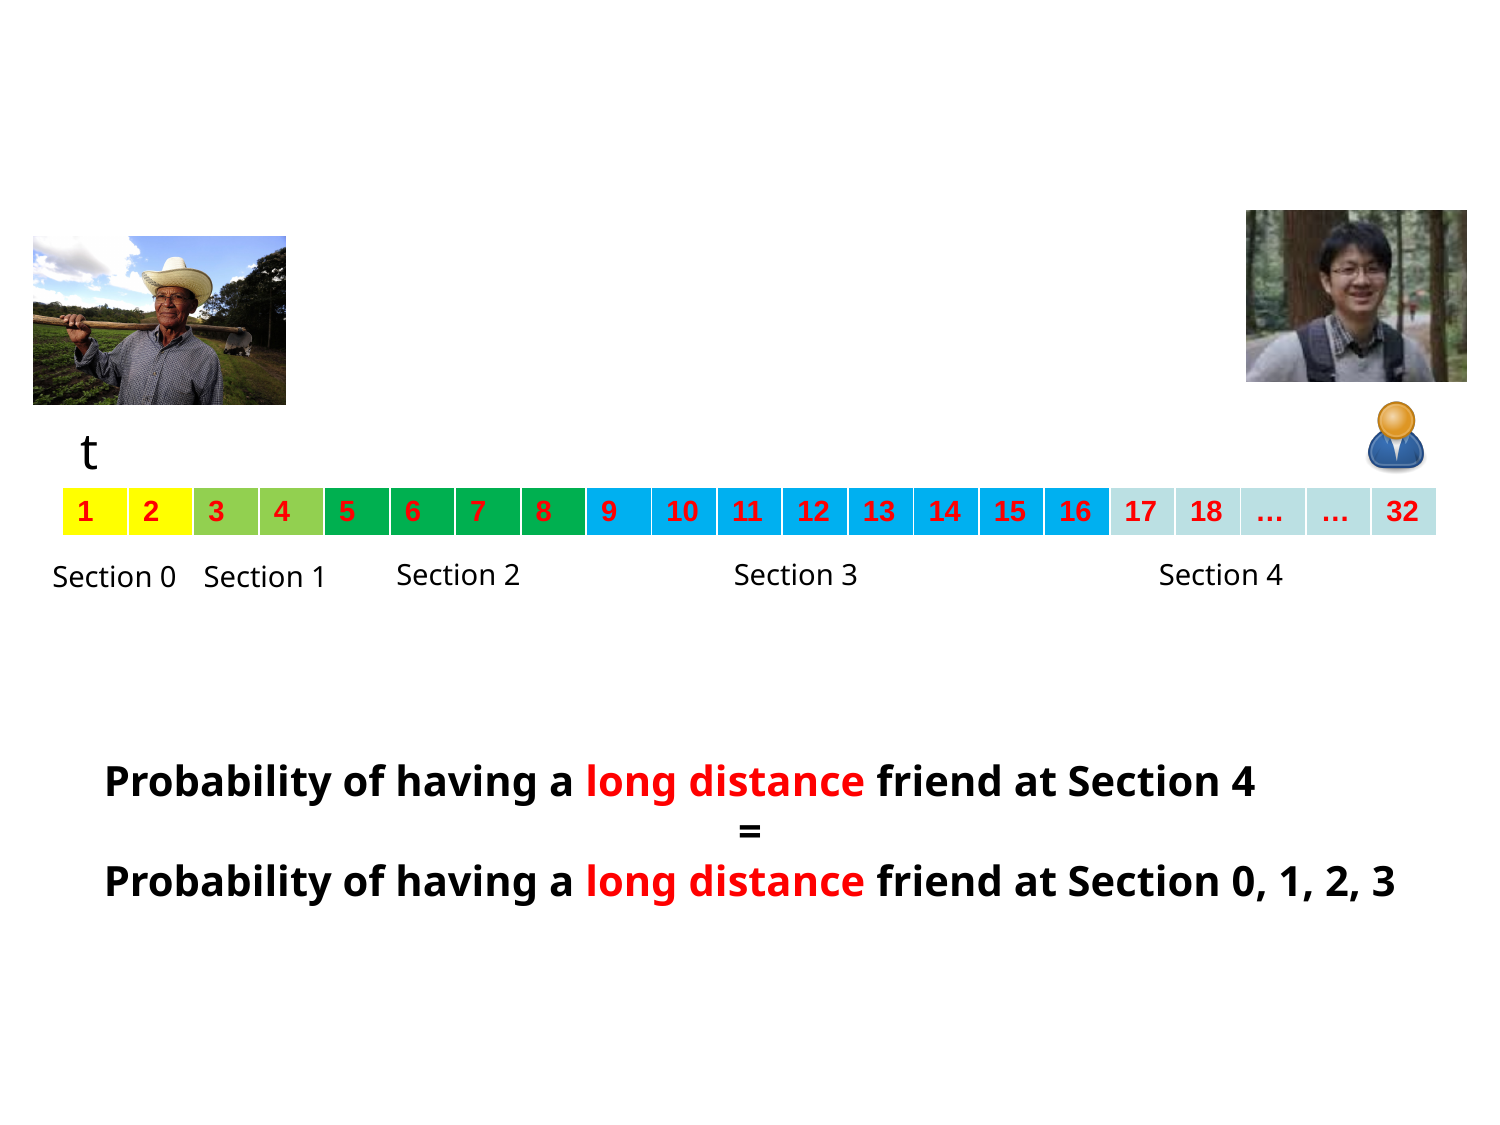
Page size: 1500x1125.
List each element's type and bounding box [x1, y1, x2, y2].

table_header [1176, 488, 1240, 535]
text_box [1144, 549, 1299, 599]
table_header [1111, 488, 1174, 535]
picture [32, 236, 287, 406]
table_header [194, 488, 258, 535]
picture [1356, 398, 1436, 479]
table_header [260, 488, 323, 535]
table_header [1045, 488, 1109, 535]
text_box [719, 549, 874, 599]
table_header [1307, 488, 1370, 535]
table_header [652, 488, 716, 535]
table_header [1241, 488, 1305, 535]
text_box [65, 411, 114, 487]
table_header [587, 488, 651, 535]
text_box [381, 549, 536, 599]
table_header [1372, 488, 1436, 535]
picture [1245, 209, 1468, 382]
table_header [63, 488, 127, 535]
table_header [129, 488, 192, 535]
table_header [325, 488, 389, 535]
table_header [718, 488, 781, 535]
text_box [37, 550, 343, 601]
table_header [914, 488, 978, 535]
text_box [88, 746, 1412, 912]
table_header [980, 488, 1043, 535]
table_header [522, 488, 585, 535]
table_header [849, 488, 913, 535]
table_header [391, 488, 454, 535]
table_header [783, 488, 847, 535]
table_header [456, 488, 520, 535]
text_box [1357, 382, 1412, 388]
